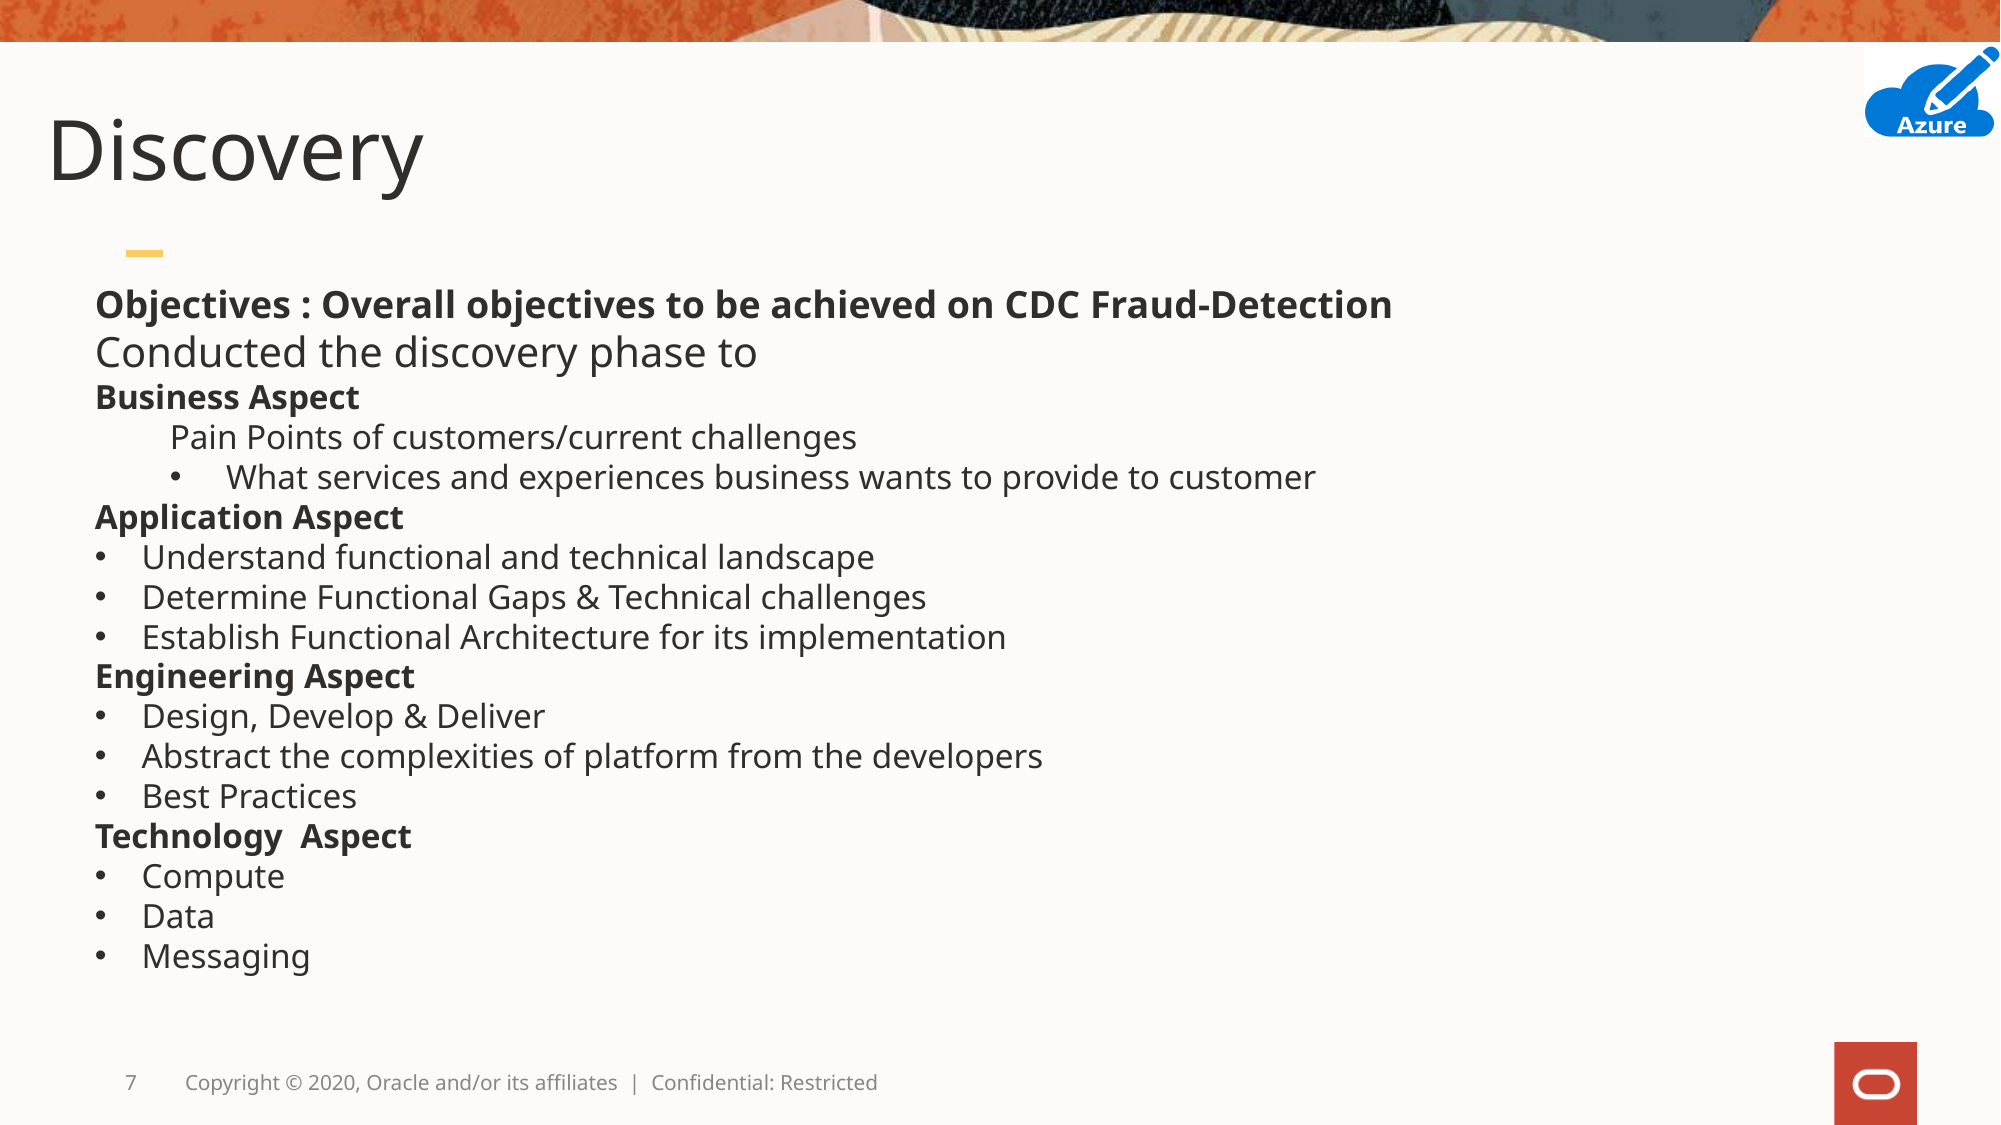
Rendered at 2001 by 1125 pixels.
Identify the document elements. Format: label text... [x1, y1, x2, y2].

picture [1864, 46, 2000, 137]
footer Copyright © 2020, Oracle and/or its affiliates | Confidential: Restricted [185, 1053, 1128, 1114]
picture [0, 0, 2000, 42]
text_box Objectives : Overall objectives to be achieved on CDC Fraud-Detection Conducted the discovery phase to Business Aspect Pain Points of customers/current challenges What services and experiences business wants to provide to customer Application Aspect Understand functional and technical landscape Determine Functional Gaps & Technical challenges Establish Functional Architecture for its implementation Engineering Aspect Design, Develop & Deliver Abstract the complexities of platform from the developers Best Practices Technology Aspect Compute Data Messaging [79, 228, 1759, 1118]
text_box Discovery [32, 89, 439, 205]
slide_number 7 [125, 1053, 185, 1114]
